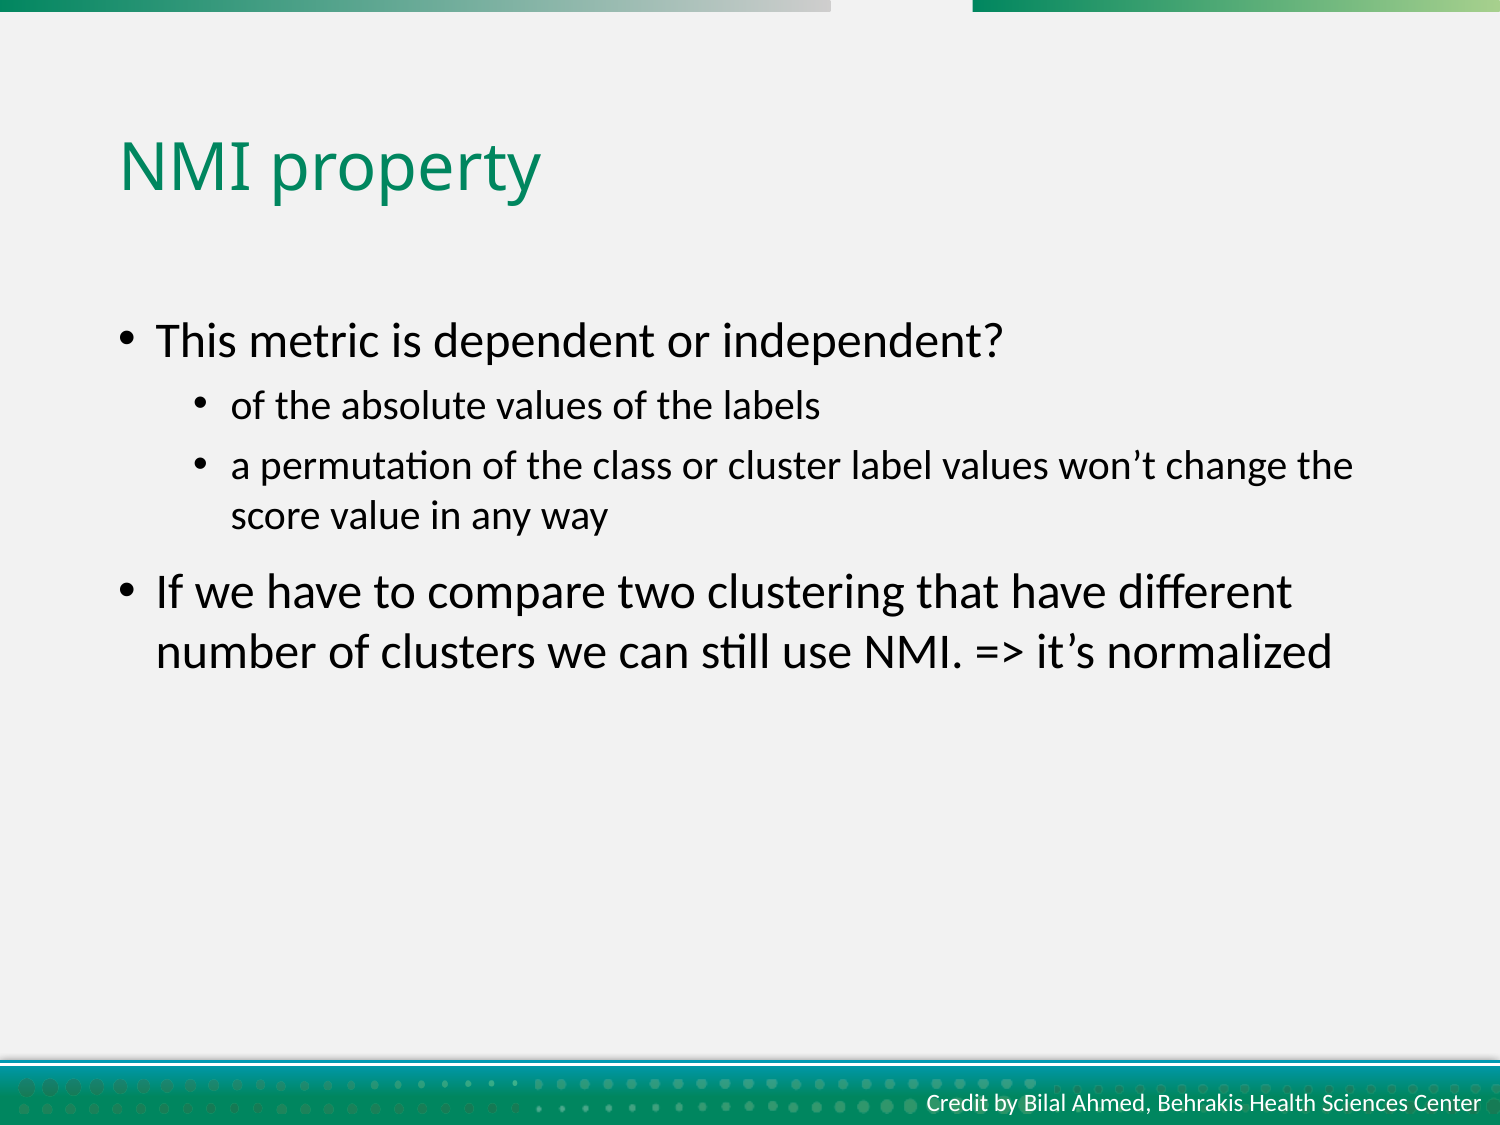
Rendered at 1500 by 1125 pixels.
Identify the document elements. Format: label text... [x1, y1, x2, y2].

list This metric is dependent or independent? of the absolute values of the labels a permutation of the class or cluster label values won’t change the score value in any way If we have to compare two clustering that have different number of clusters we can still use NMI. => it’s normalized [103, 299, 1397, 1014]
title NMI property [103, 59, 1397, 278]
text_box Credit by Bilal Ahmed, Behrakis Health Sciences Center [911, 1079, 1498, 1125]
